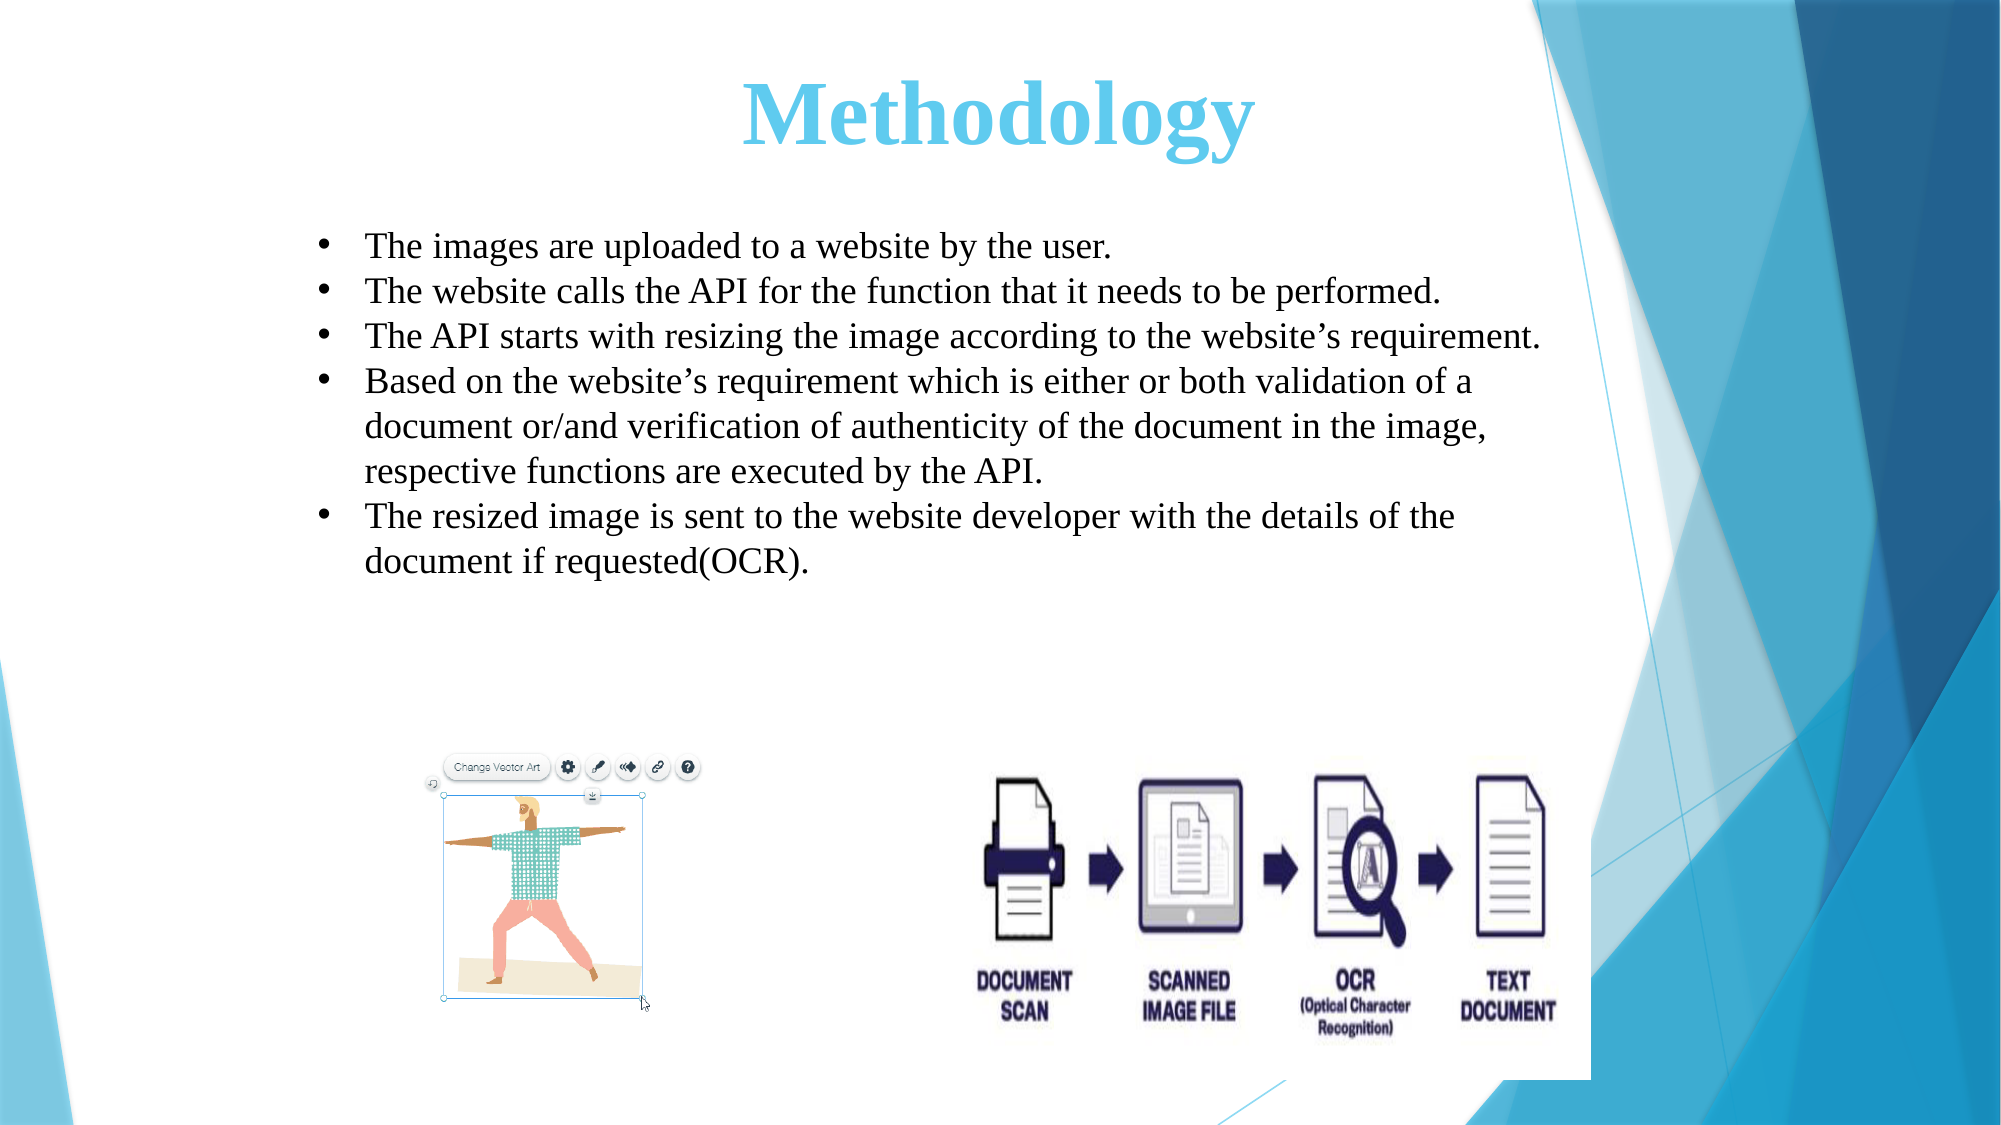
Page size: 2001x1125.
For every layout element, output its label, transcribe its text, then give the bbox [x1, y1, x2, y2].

picture [940, 724, 1592, 1080]
title Methodology [324, 45, 1675, 157]
picture [386, 724, 776, 1080]
text_box The images are uploaded to a website by the user. The website calls the API for the function that it needs to be performed. The API starts with resizing the image according to the website’s requirement. Based on the website’s requirement which is either or both validation of a document or/and verification of authenticity of the document in the image, respective functions are executed by the API. The resized image is sent to the website developer with the details of the document if requested(OCR). [303, 213, 1626, 589]
